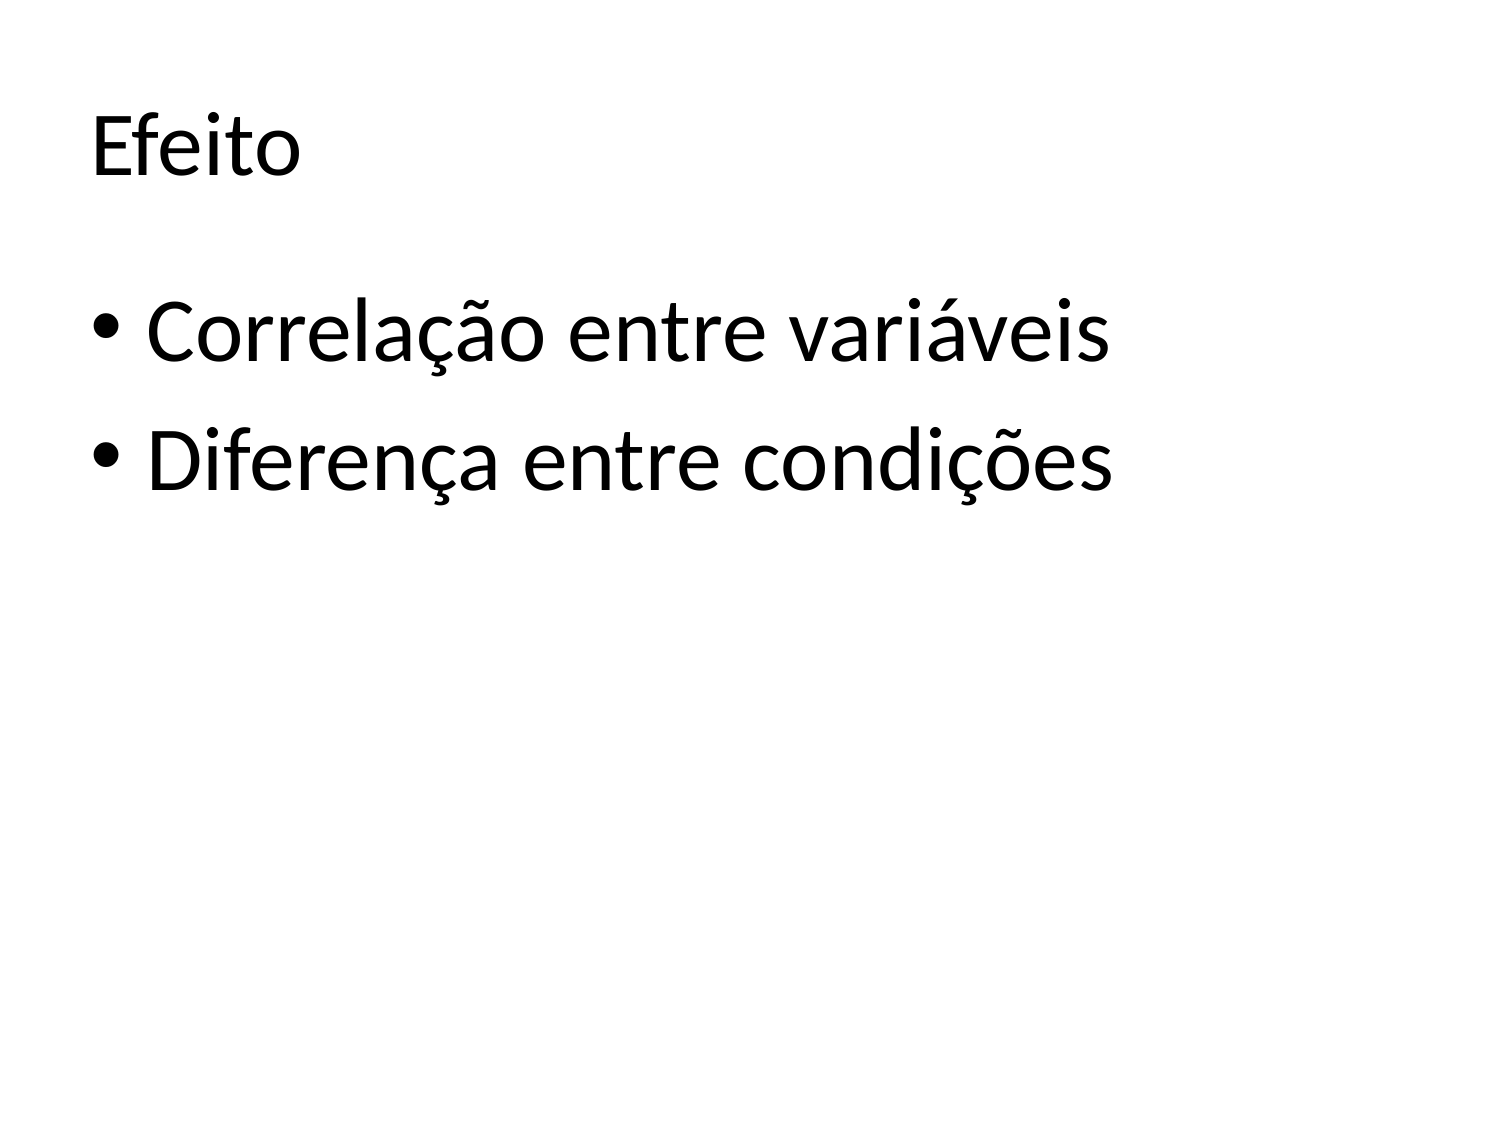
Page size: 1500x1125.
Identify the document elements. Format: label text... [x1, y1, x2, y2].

list Correlação entre variáveis Diferença entre condições [75, 262, 1425, 1005]
title Efeito [75, 45, 1425, 233]
